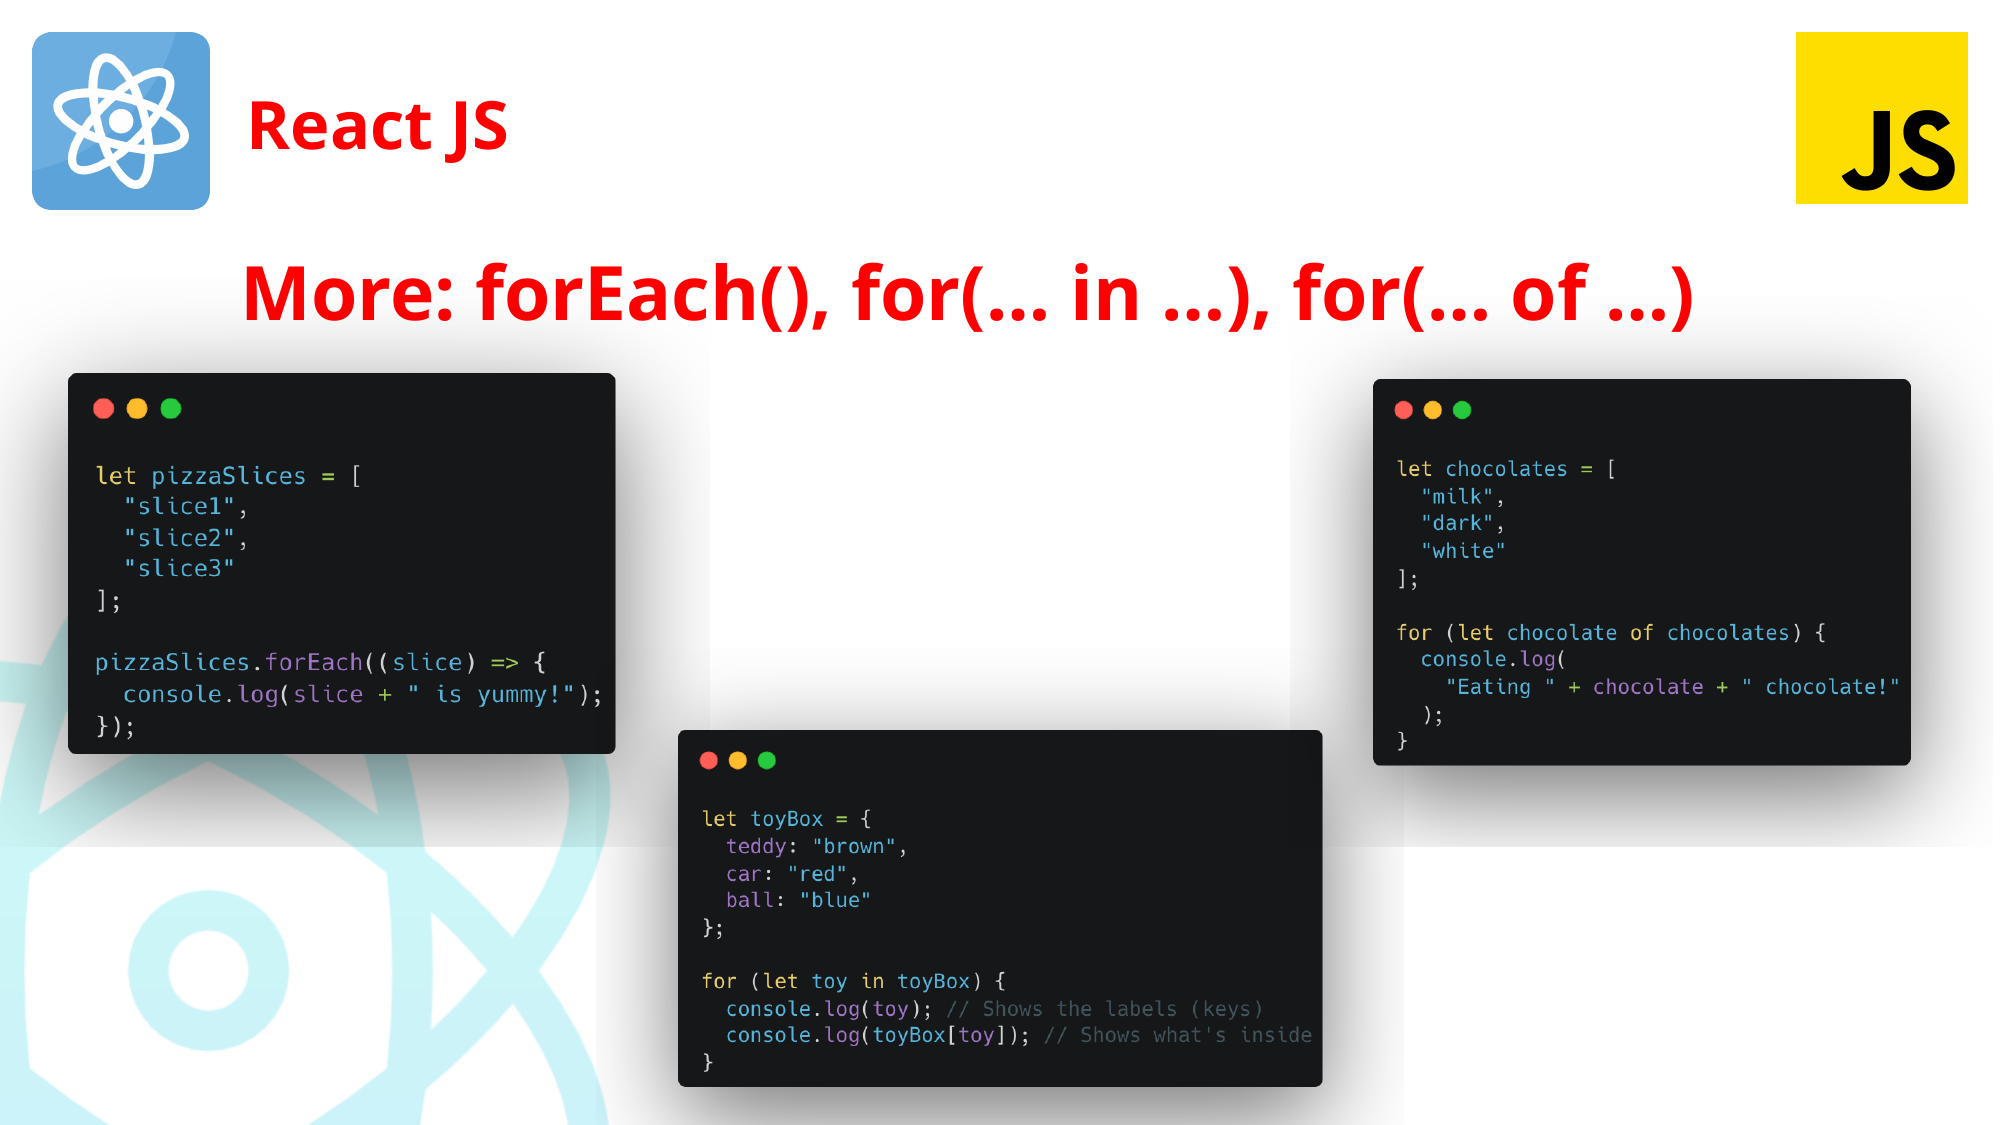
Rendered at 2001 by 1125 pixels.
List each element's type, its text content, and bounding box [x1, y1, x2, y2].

picture [1796, 32, 1968, 204]
title More: forEach(), for(… in …), for(… of …) …… [225, 248, 1771, 389]
picture [0, 277, 1993, 1125]
picture [32, 32, 210, 210]
